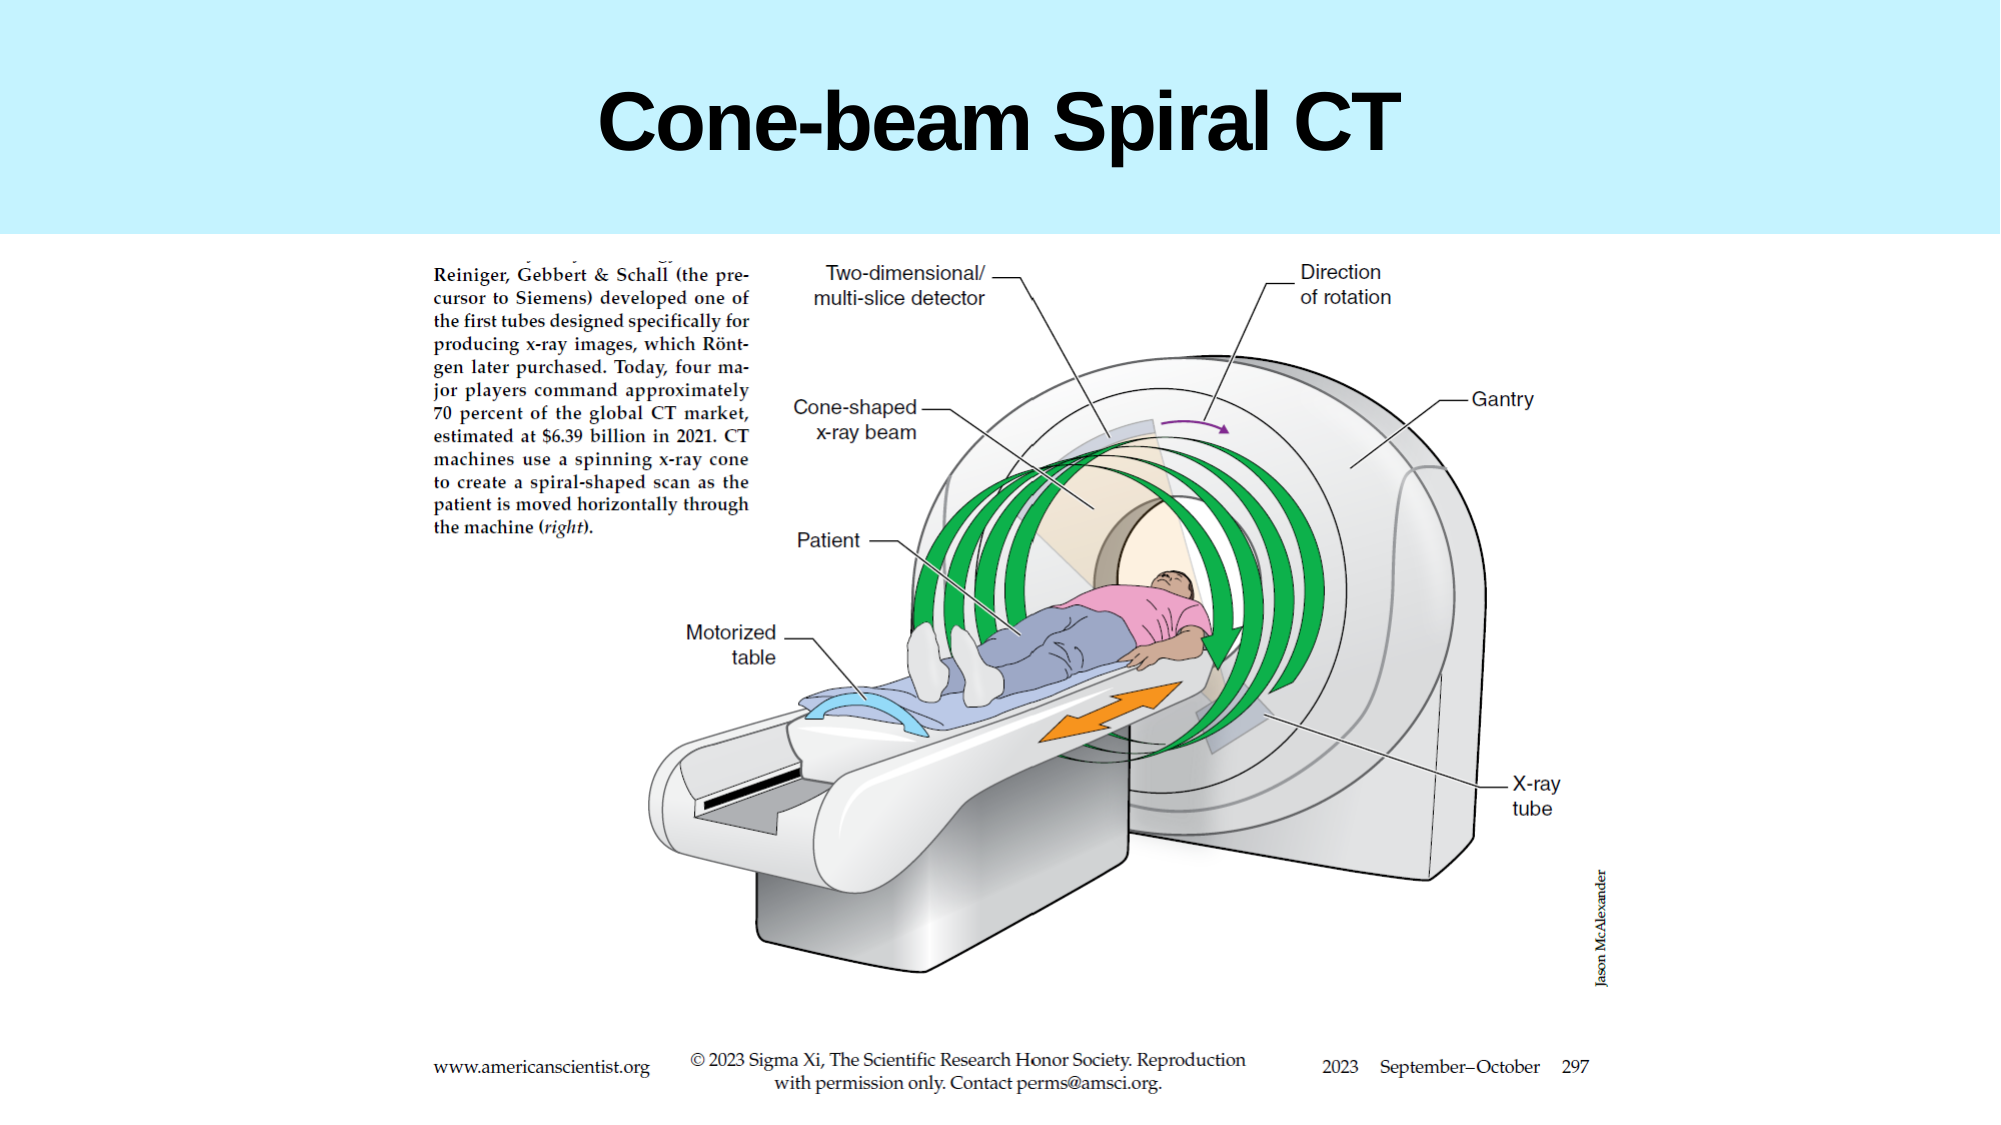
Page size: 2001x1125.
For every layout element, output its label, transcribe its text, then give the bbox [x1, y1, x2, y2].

title Cone-beam Spiral CT [0, 0, 2000, 234]
picture [404, 260, 1657, 1108]
